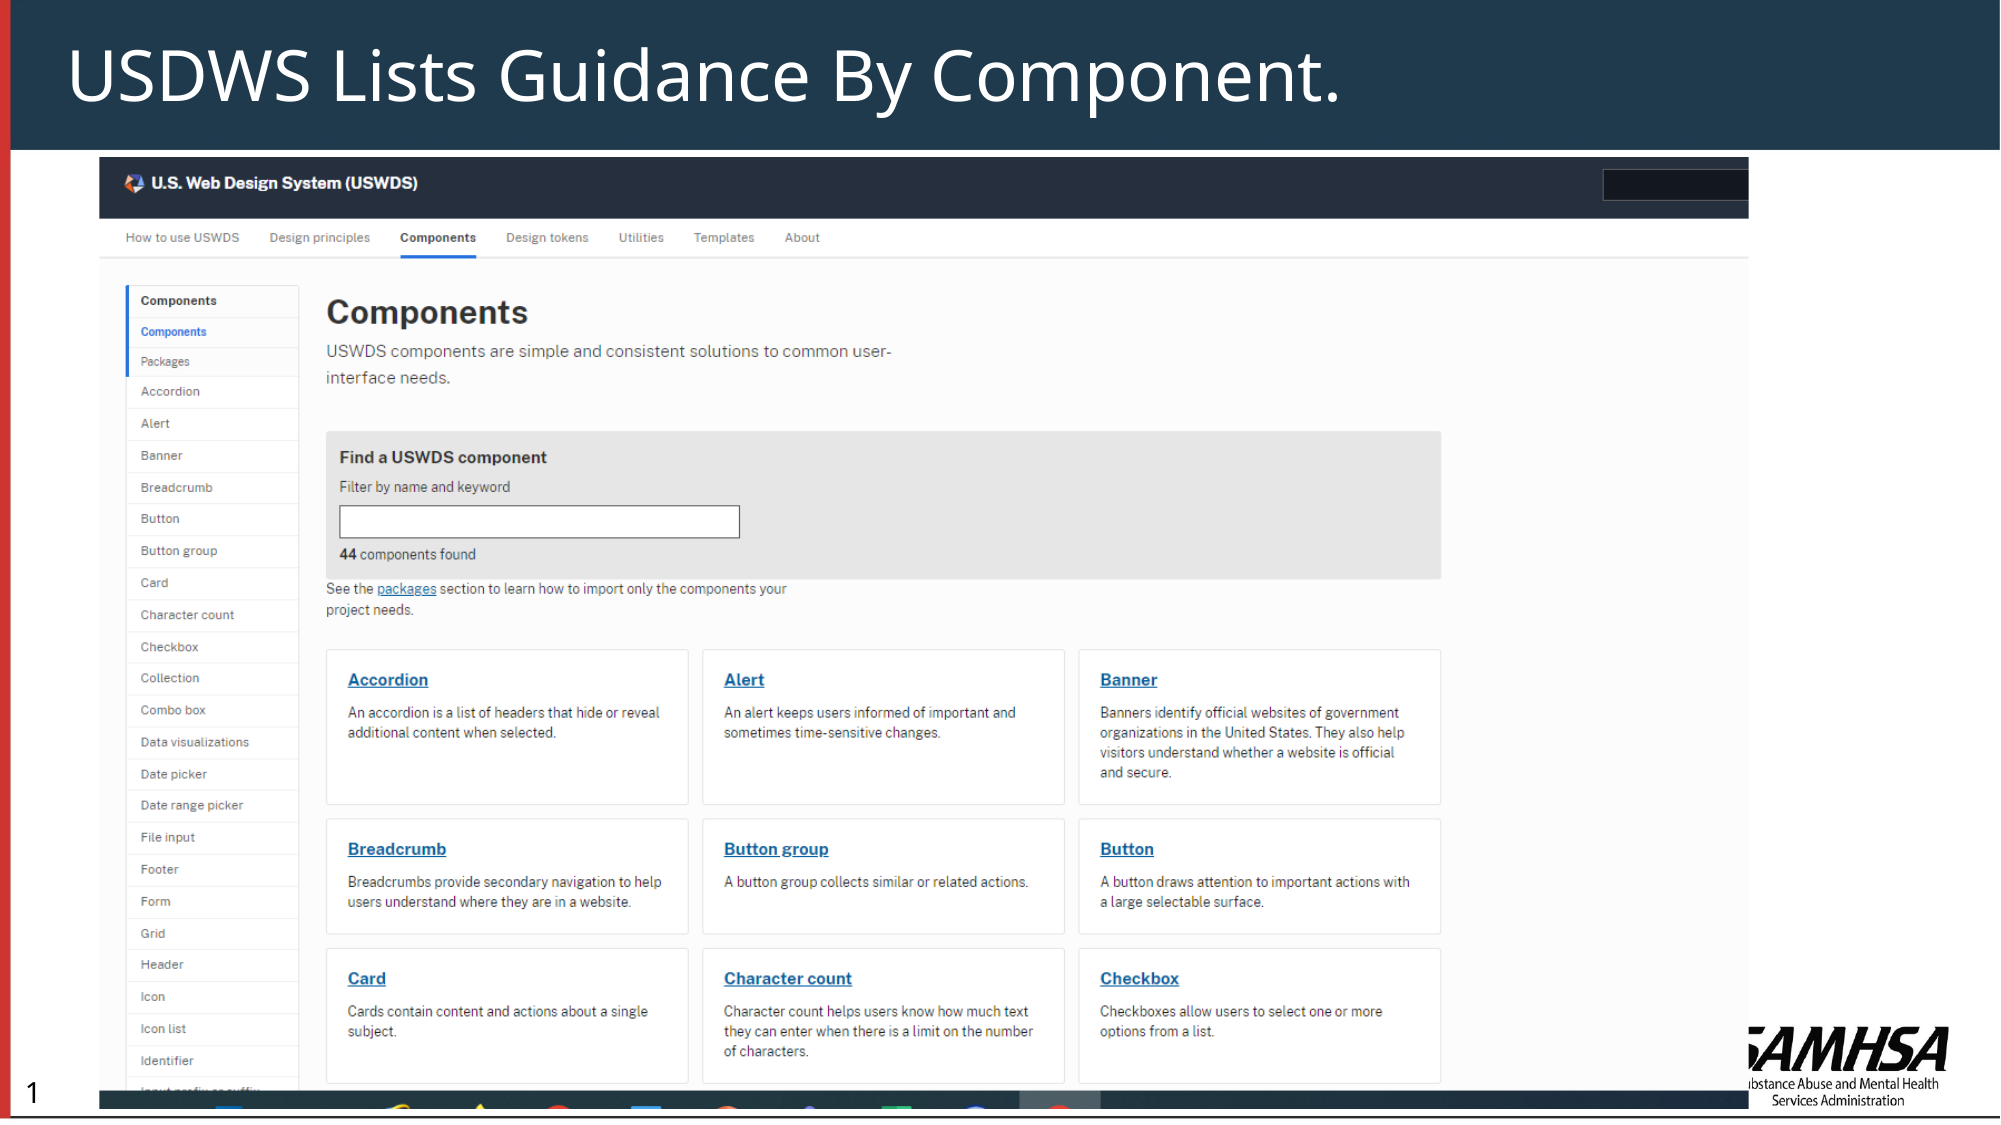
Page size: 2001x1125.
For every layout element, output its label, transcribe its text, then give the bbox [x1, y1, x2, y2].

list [99, 157, 1749, 1109]
picture [0, 0, 2000, 1125]
title USDWS Lists Guidance By Component. [50, 0, 1799, 158]
